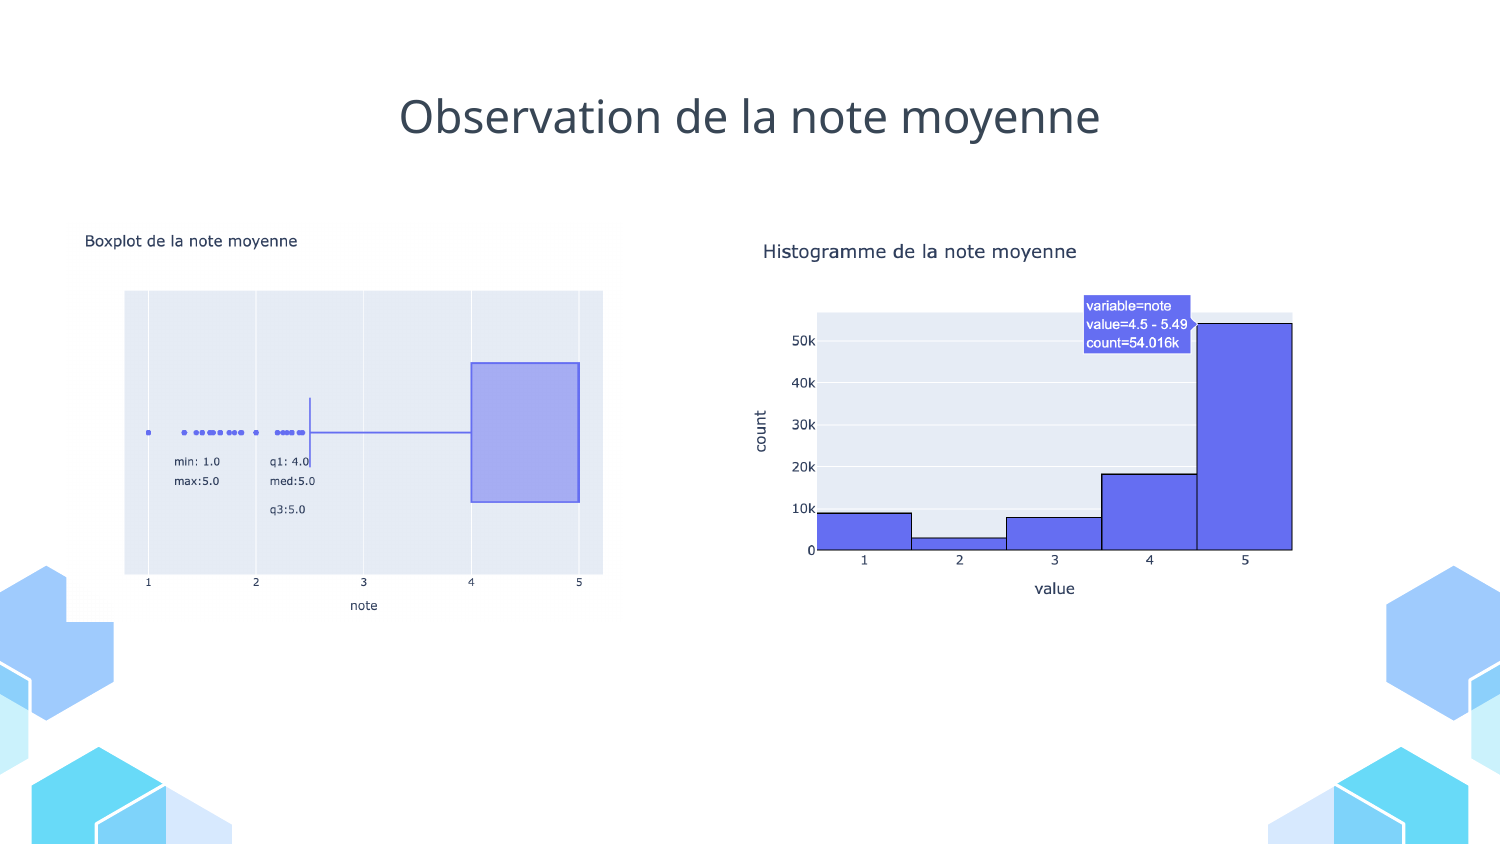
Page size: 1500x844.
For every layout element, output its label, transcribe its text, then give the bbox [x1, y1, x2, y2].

title Observation de la note moyenne [118, 72, 1382, 167]
picture [749, 240, 1320, 604]
picture [66, 221, 623, 622]
